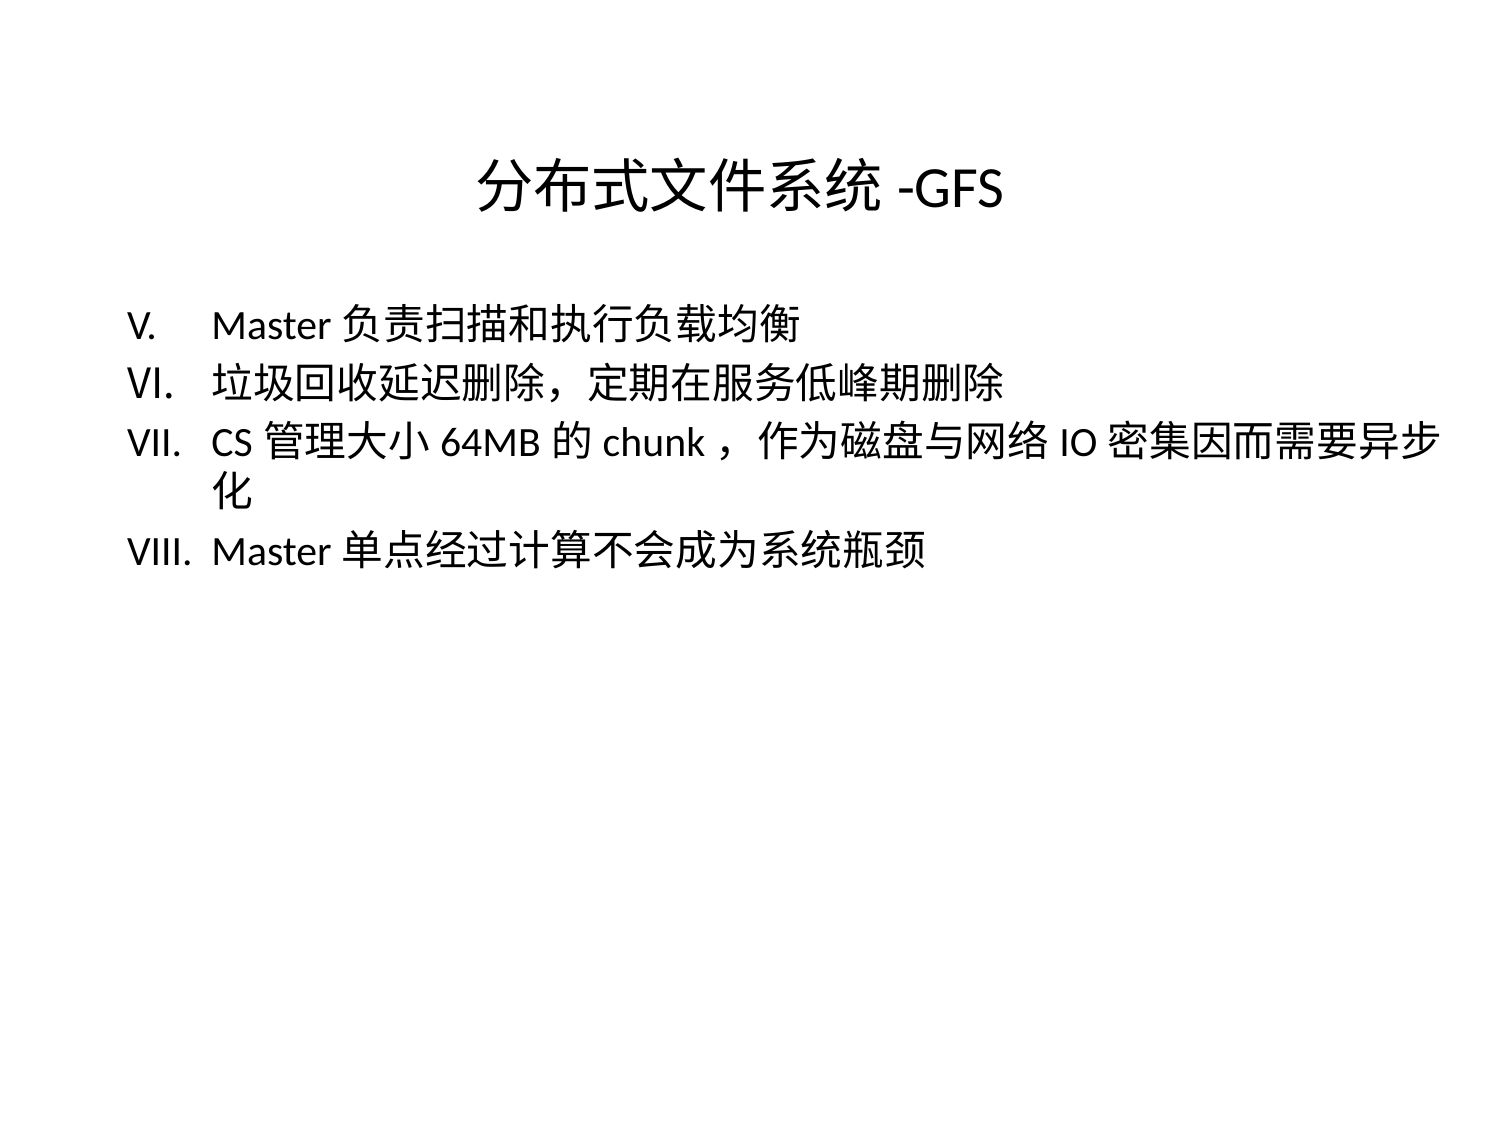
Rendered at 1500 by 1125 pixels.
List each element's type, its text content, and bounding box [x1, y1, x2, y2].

title 分布式文件系统-GFS [64, 90, 1415, 278]
list Master负责扫描和执行负载均衡 垃圾回收延迟删除，定期在服务低峰期删除 CS管理大小64MB的chunk，作为磁盘与网络IO密集因而需要异步化 Master单点经过计算不会成为系统瓶颈 [112, 290, 1463, 1034]
